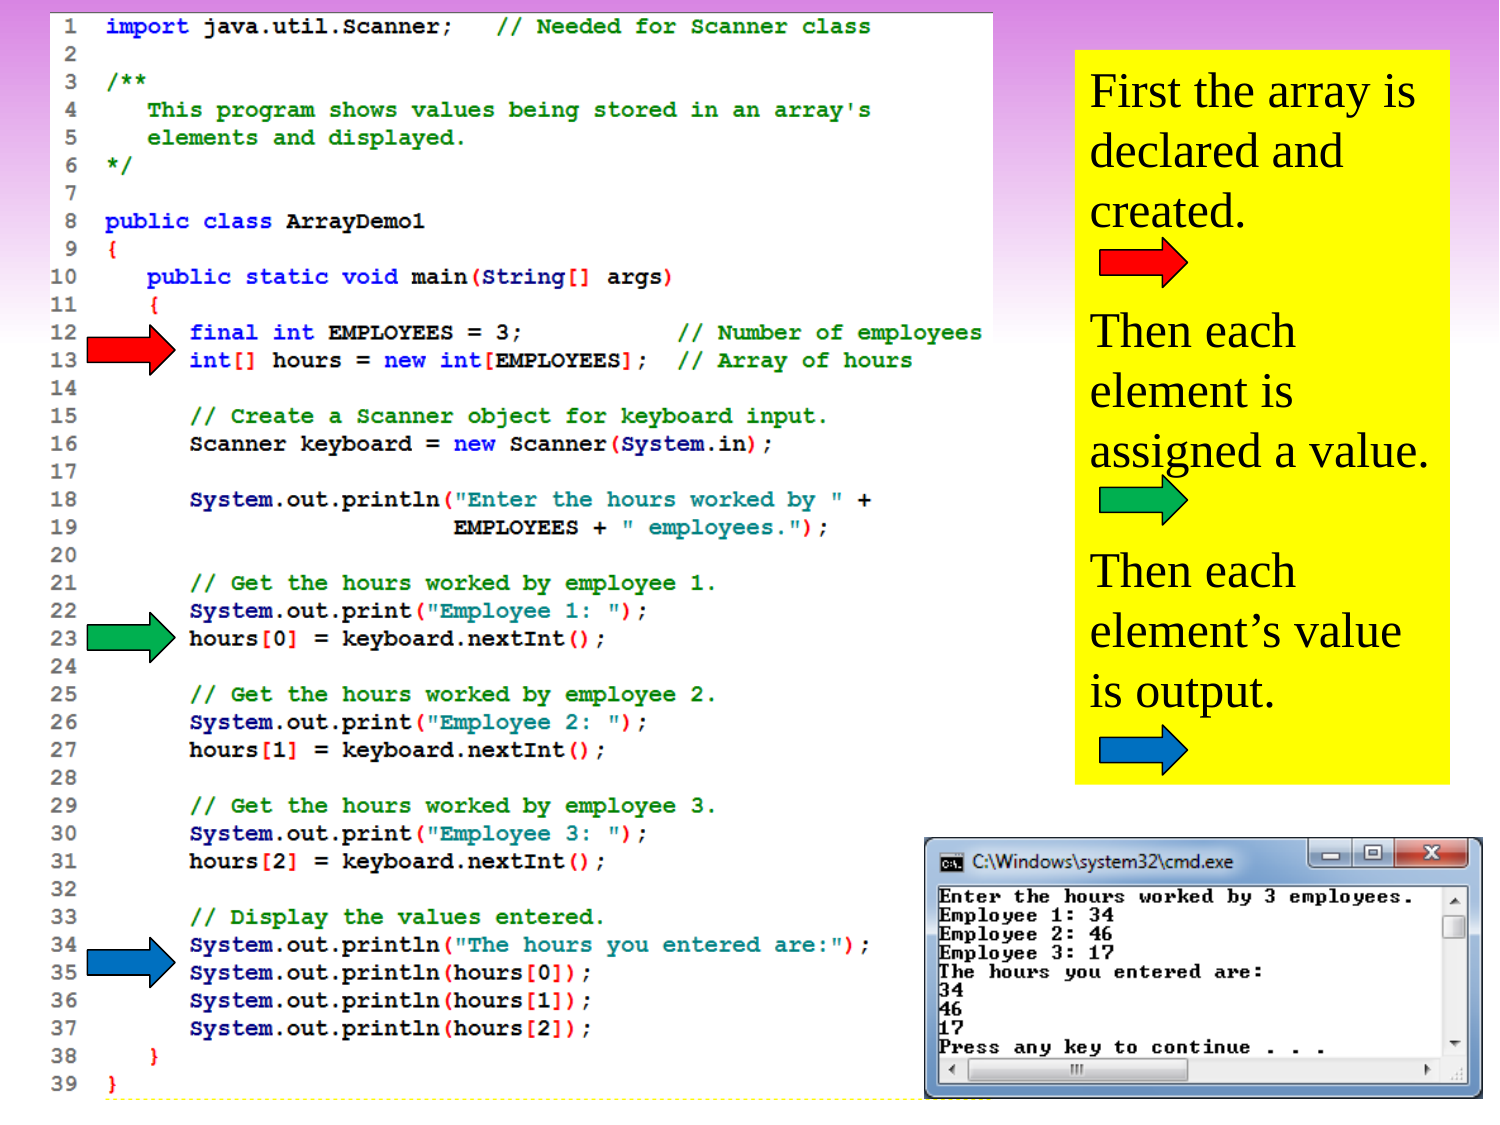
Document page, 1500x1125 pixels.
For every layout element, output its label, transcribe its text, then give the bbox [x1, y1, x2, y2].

picture [49, 12, 1483, 1101]
text_box [1099, 237, 1188, 288]
text_box [1099, 474, 1188, 526]
text_box First the array is declared and created. Then each element is assigned a value. Then each element’s value is output. [1074, 49, 1450, 785]
text_box [1099, 725, 1188, 776]
